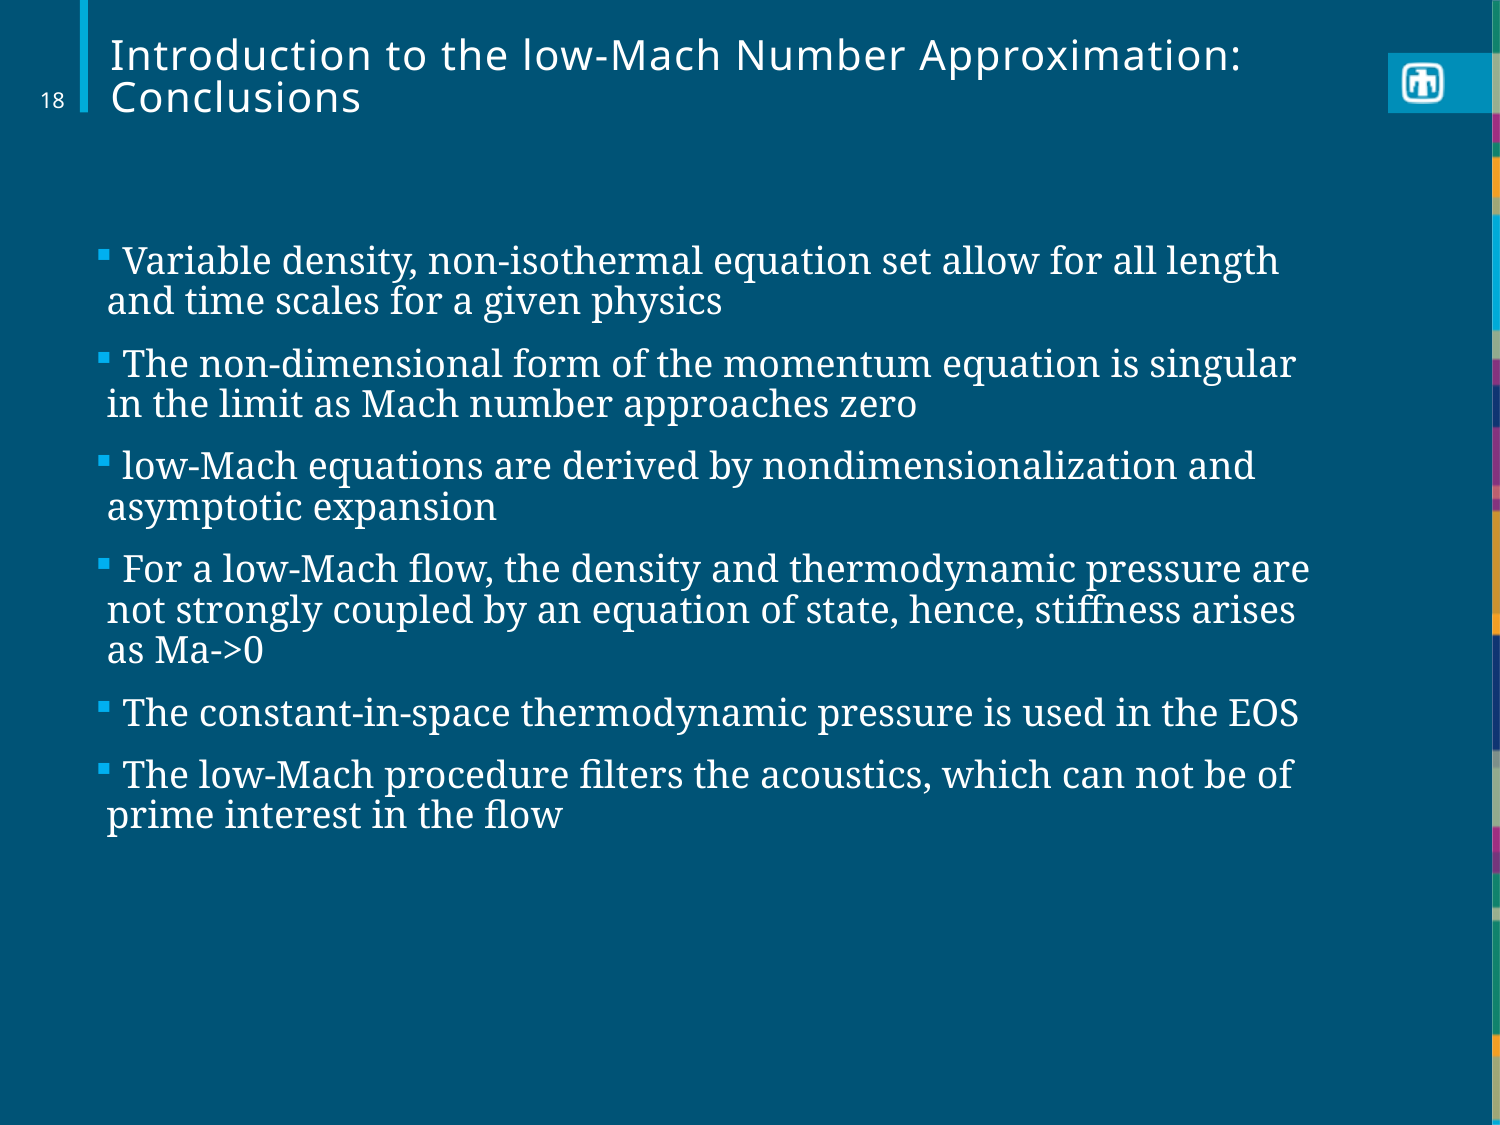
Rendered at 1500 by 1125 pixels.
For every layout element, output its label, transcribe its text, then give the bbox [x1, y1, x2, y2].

picture [1402, 63, 1444, 103]
title Introduction to the low-Mach Number Approximation: Conclusions [95, 35, 1371, 129]
picture [1493, 1, 1499, 215]
list Variable density, non-isothermal equation set allow for all length and time scales for a given physics The non-dimensional form of the momentum equation is singular in the limit as Mach number approaches zero low-Mach equations are derived by nondimensionalization and asymptotic expansion For a low-Mach flow, the density and thermodynamic pressure are not strongly coupled by an equation of state, hence, stiffness arises as Ma->0 The constant-in-space thermodynamic pressure is used in the EOS The low-Mach procedure filters the acoustics, which can not be of prime interest in the flow [95, 234, 1333, 1028]
picture [1493, 330, 1499, 1120]
slide_number 18 [7, 71, 80, 132]
